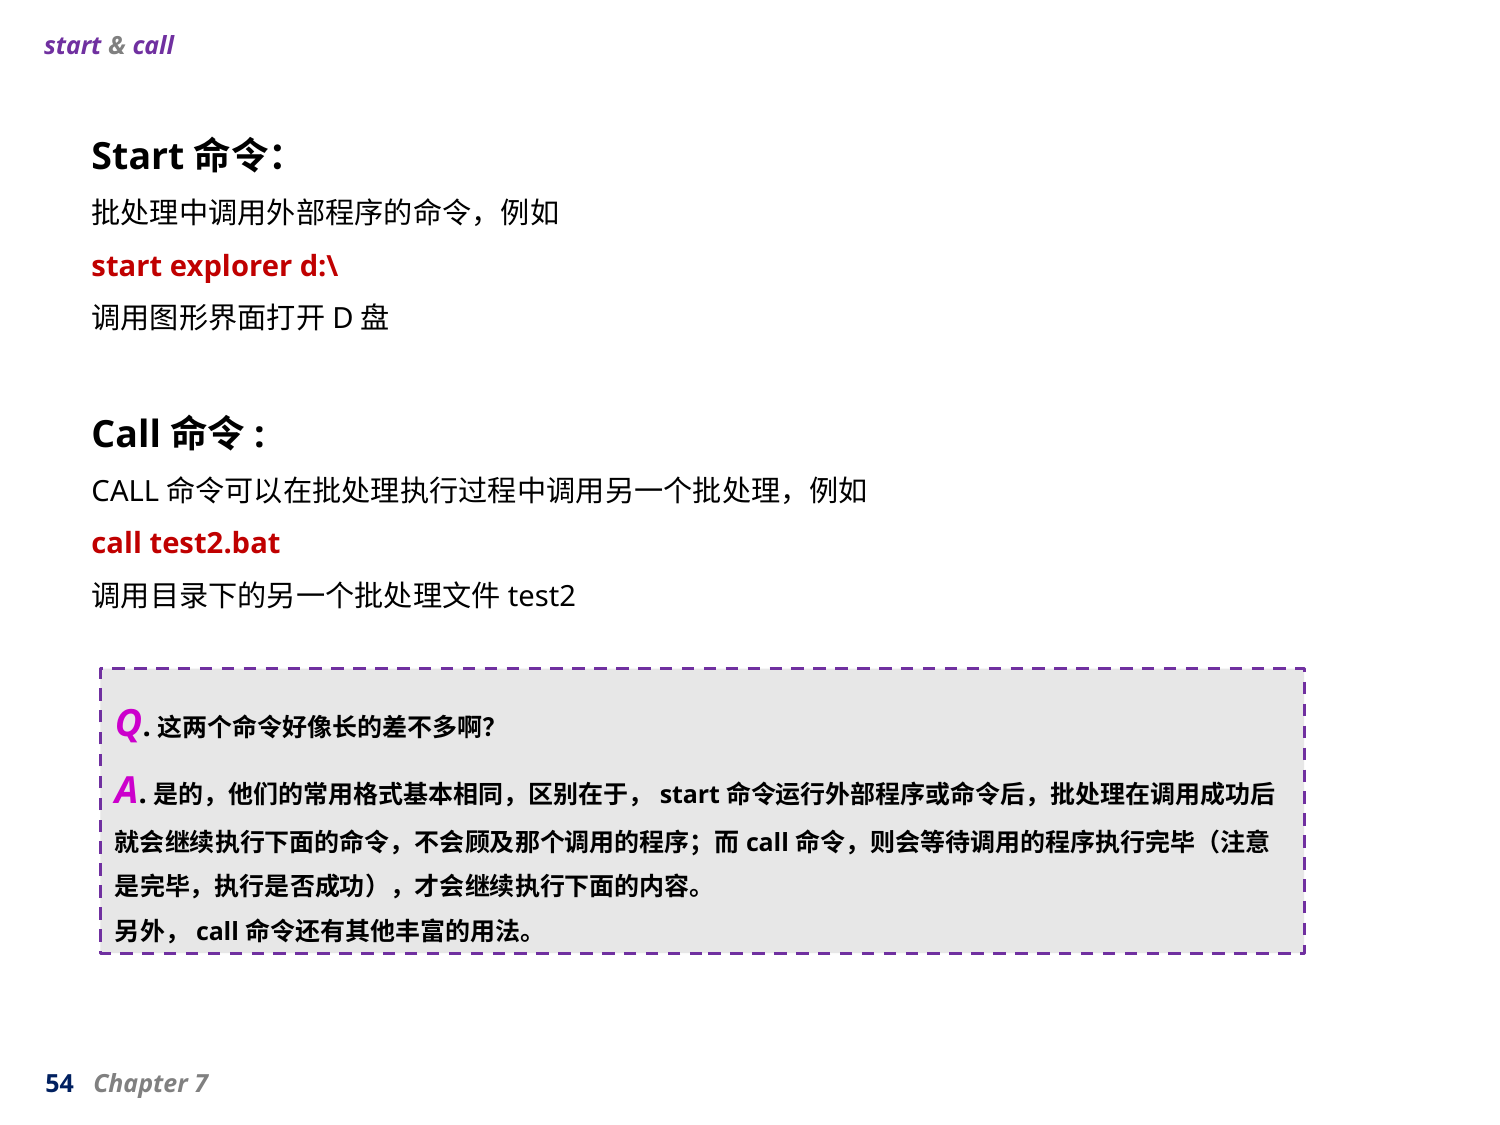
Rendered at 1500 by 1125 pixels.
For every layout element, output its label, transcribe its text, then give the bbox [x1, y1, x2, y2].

text_box 54 Chapter 7 [30, 1060, 326, 1106]
text_box Start命令： 批处理中调用外部程序的命令，例如 start explorer d:\ 调用图形界面打开D盘 Call命令: CALL命令可以在批处理执行过程中调用另一个批处理，例如 call test2.bat 调用目录下的另一个批处理文件test2 [76, 102, 1436, 620]
text_box start & call [29, 21, 384, 67]
text_box Q.这两个命令好像长的差不多啊？ A.是的，他们的常用格式基本相同，区别在于，start命令运行外部程序或命令后，批处理在调用成功后就会继续执行下面的命令，不会顾及那个调用的程序；而call命令，则会等待调用的程序执行完毕（注意是完毕，执行是否成功），才会继续执行下面的内容。 另外，call命令还有其他丰富的用法。 [100, 668, 1305, 954]
